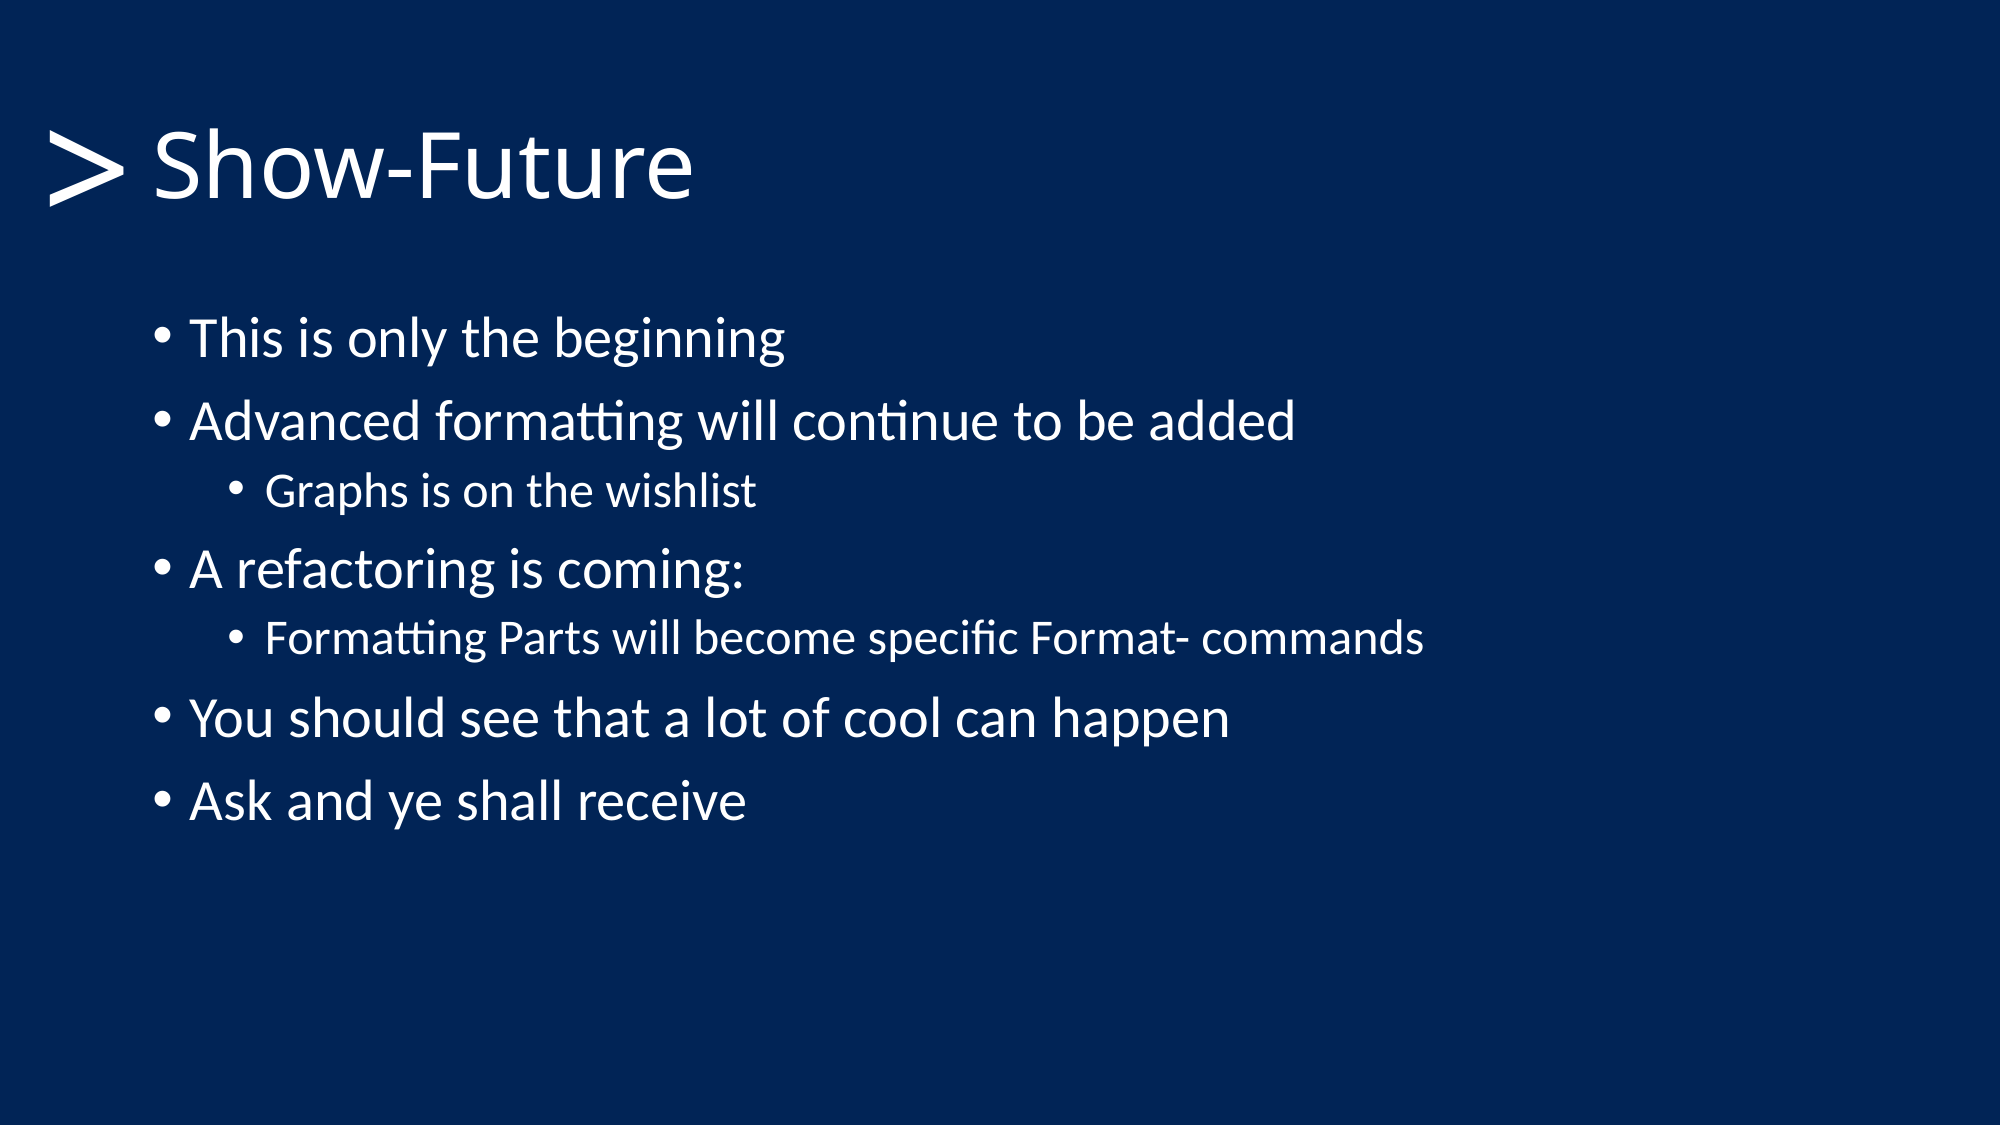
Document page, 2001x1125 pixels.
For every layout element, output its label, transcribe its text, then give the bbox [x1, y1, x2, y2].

list This is only the beginning Advanced formatting will continue to be added Graphs is on the wishlist A refactoring is coming: Formatting Parts will become specific Format- commands You should see that a lot of cool can happen Ask and ye shall receive [137, 299, 1863, 1077]
text_box > [27, 62, 147, 265]
title Show-Future [137, 59, 1863, 278]
